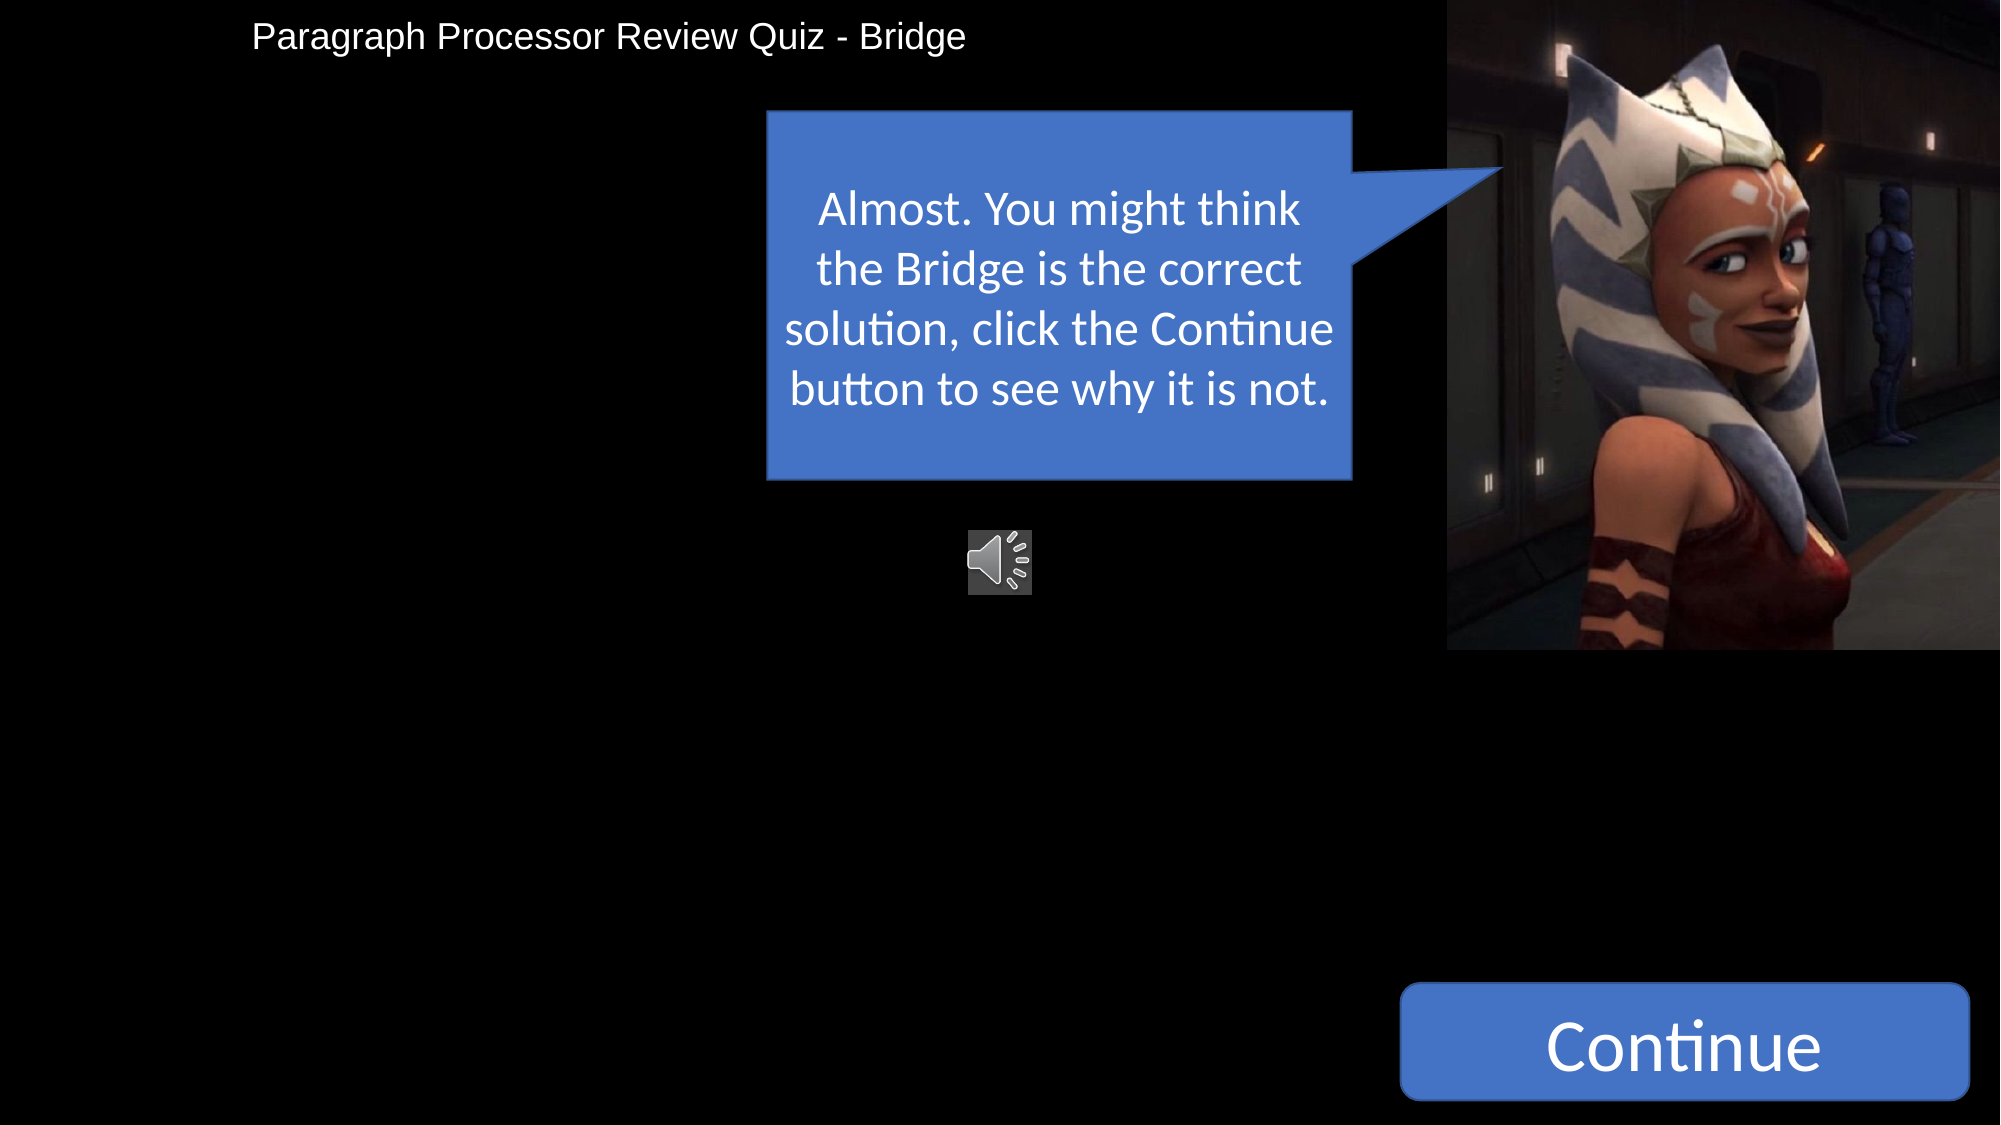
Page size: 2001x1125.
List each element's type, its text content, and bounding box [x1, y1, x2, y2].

text_box Continue [1399, 981, 1971, 1102]
text_box Almost. You might think the Bridge is the correct solution, click the Continue button to see why it is not. [766, 110, 1447, 481]
picture [1447, 0, 2000, 650]
picture [966, 529, 1034, 596]
text_box Paragraph Processor Review Quiz - Bridge [0, 0, 1219, 69]
